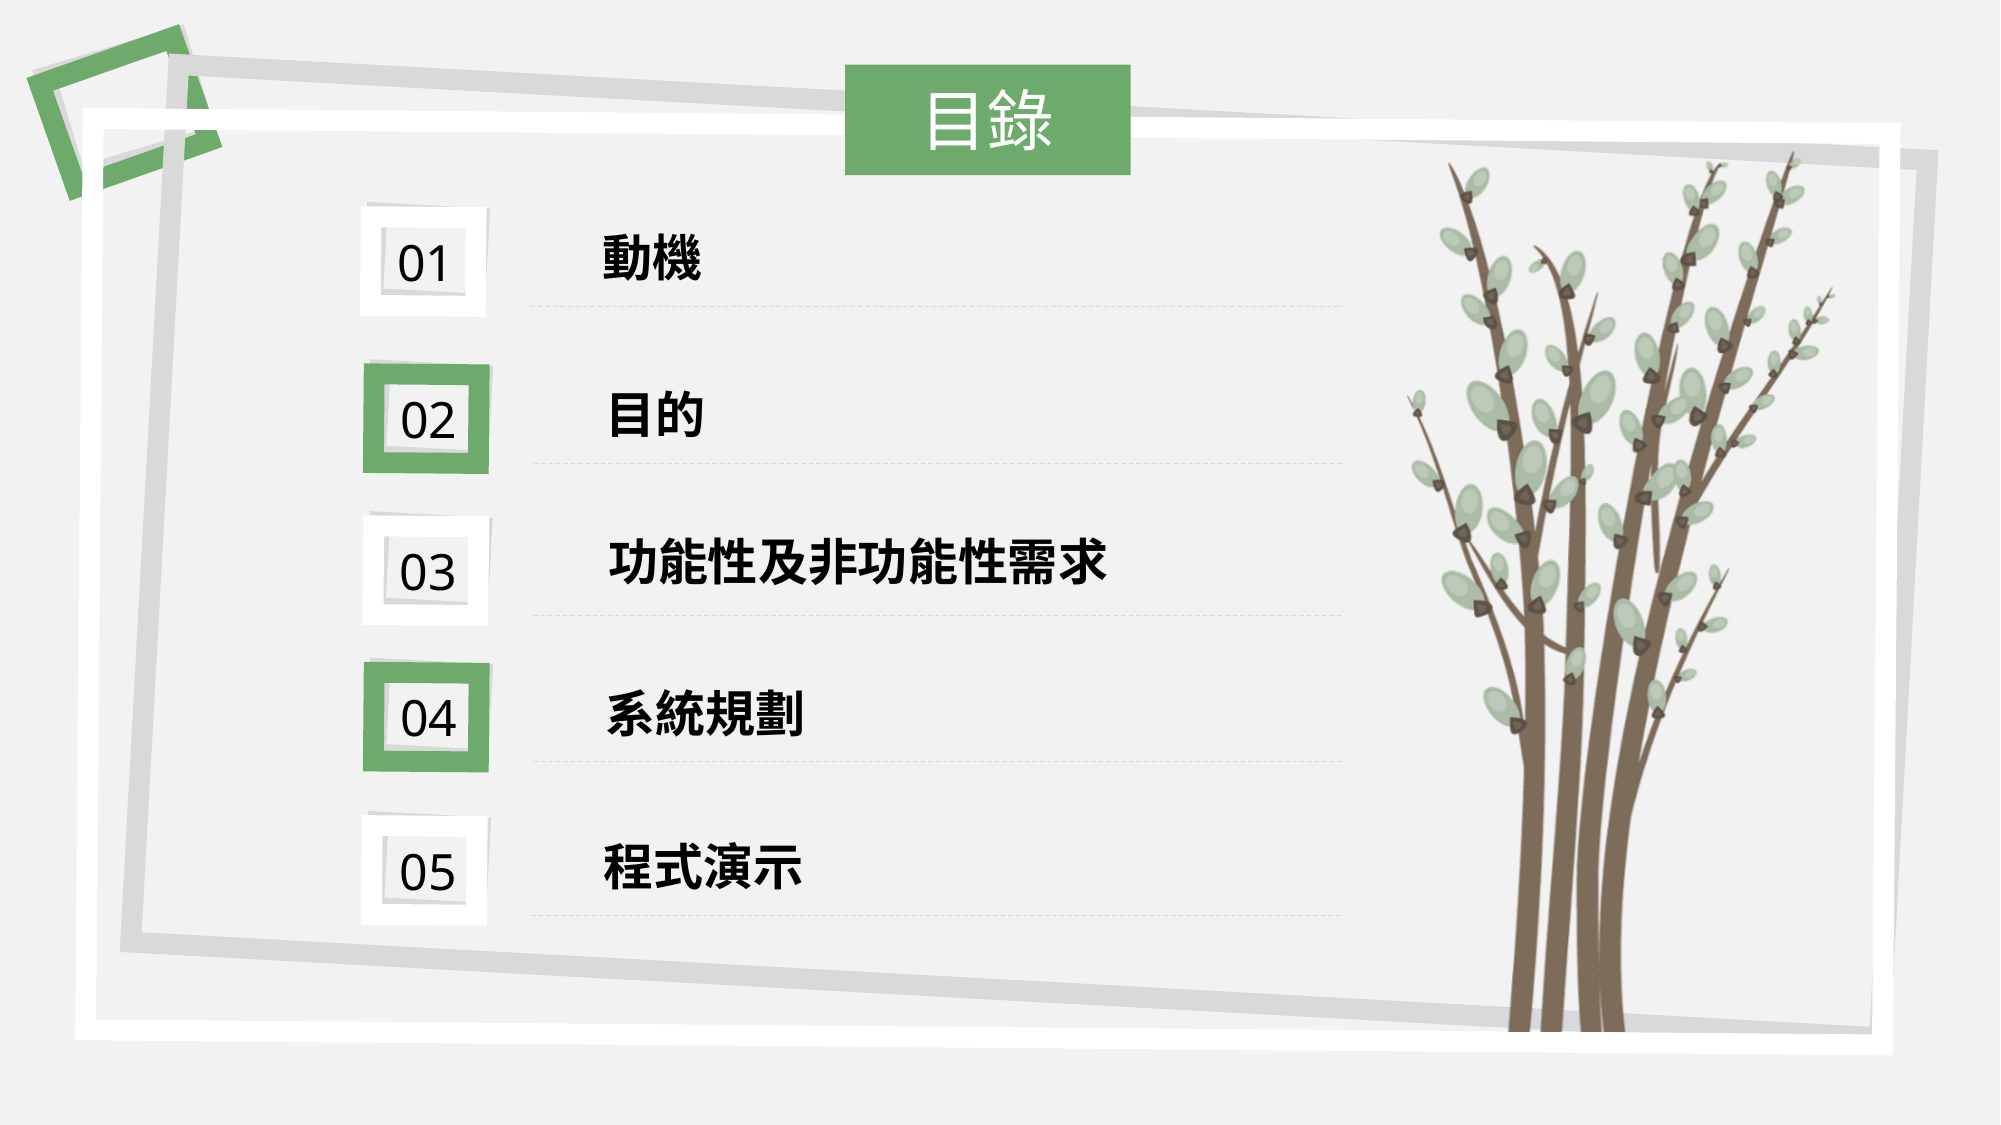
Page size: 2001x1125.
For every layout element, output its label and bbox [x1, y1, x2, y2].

text_box [373, 671, 1345, 762]
text_box [371, 824, 1344, 916]
picture [1342, 71, 1901, 1032]
text_box [370, 215, 1342, 307]
text_box [845, 64, 1131, 176]
text_box [89, 109, 1904, 1038]
text_box [373, 524, 1345, 616]
text_box [373, 372, 1345, 464]
